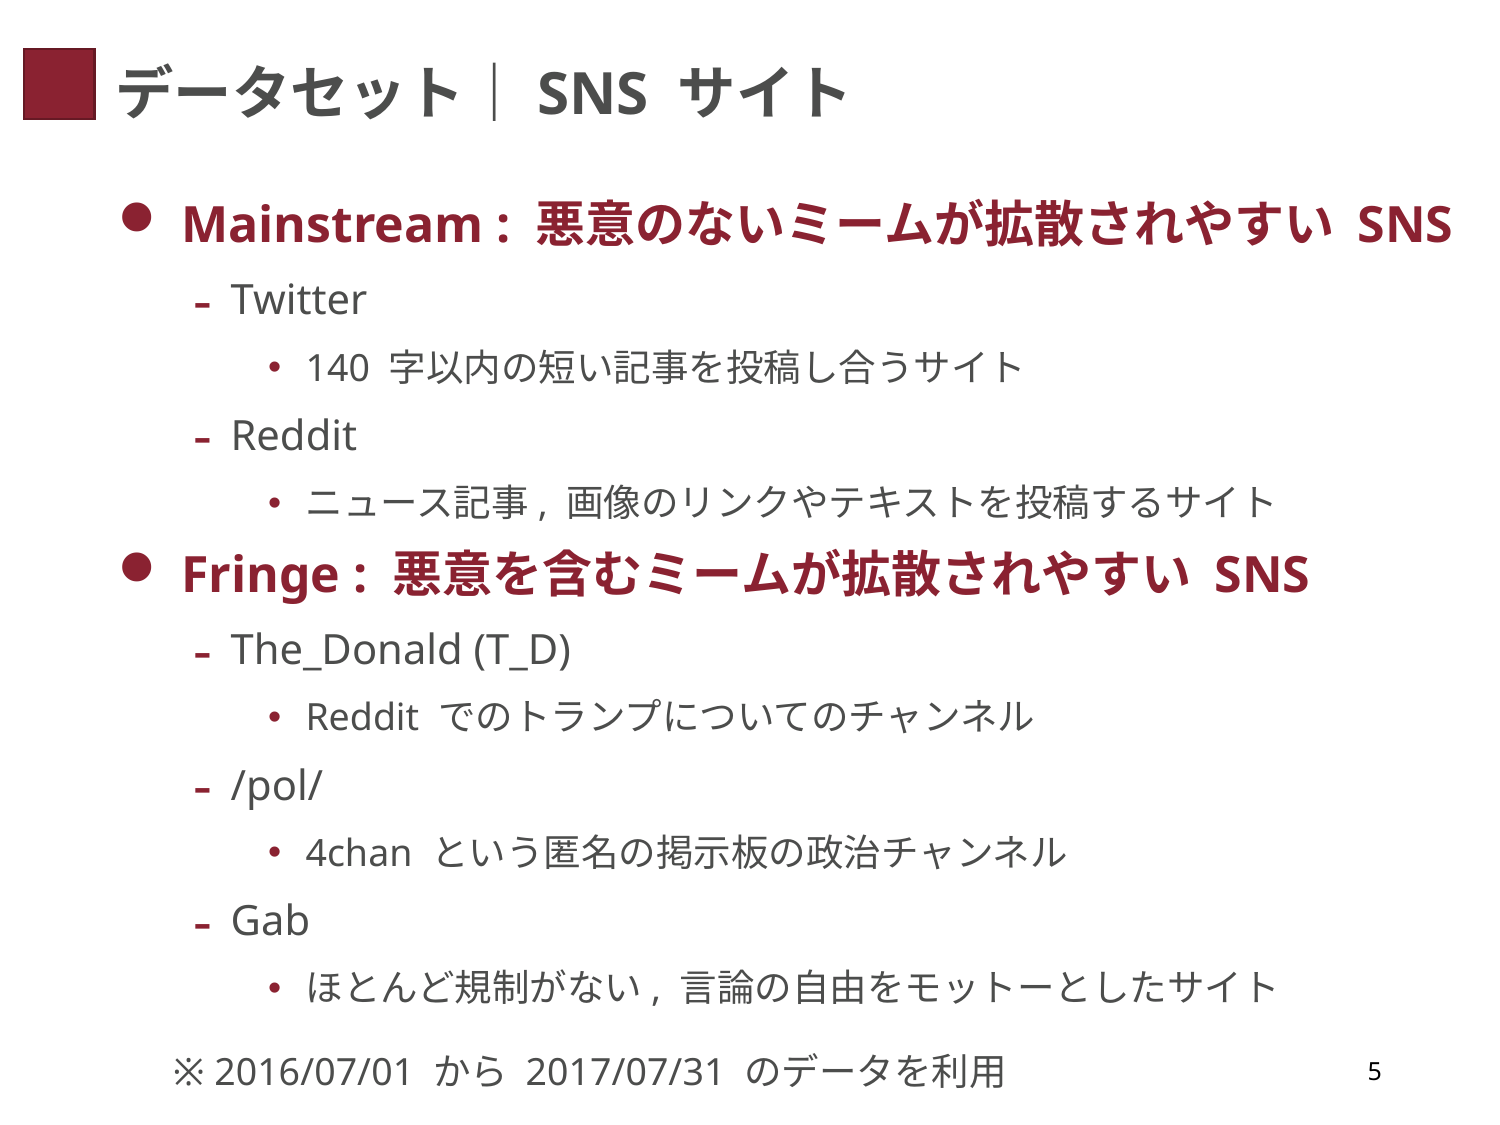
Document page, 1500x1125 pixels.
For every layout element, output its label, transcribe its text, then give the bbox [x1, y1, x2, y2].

list Mainstream : 悪意のないミームが拡散されやすい SNS Twitter 140 字以内の短い記事を投稿し合うサイト Reddit ニュース記事, 画像のリンクやテキストを投稿するサイト Fringe : 悪意を含むミームが拡散されやすい SNS The_Donald (T_D) Reddit でのトランプについてのチャンネル /pol/ 4chan という匿名の掲示板の政治チャンネル Gab ほとんど規制がない, 言論の自由をモットーとしたサイト [103, 192, 1475, 1125]
text_box ※ 2016/07/01 から 2017/07/31 のデータを利用 [158, 1040, 1024, 1101]
slide_number 5 [1059, 1042, 1397, 1103]
title データセット｜SNS サイト [100, 23, 1400, 169]
